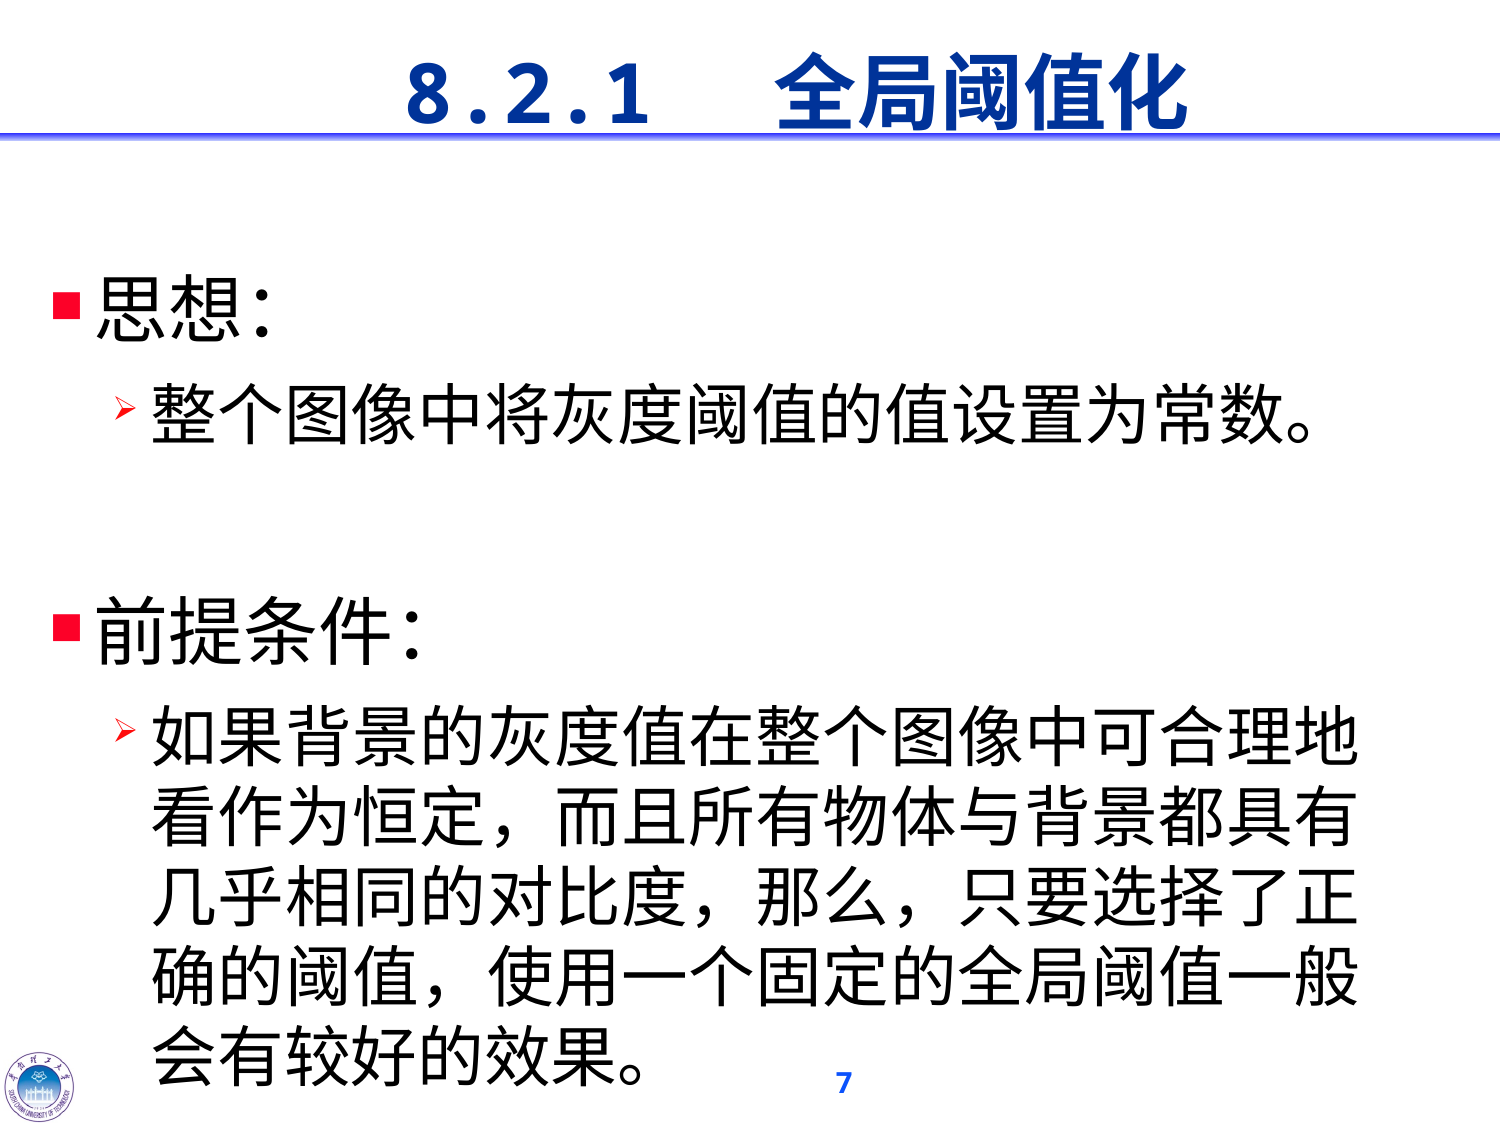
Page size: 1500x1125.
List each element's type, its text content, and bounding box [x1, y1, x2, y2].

picture [3, 1051, 75, 1123]
title 8.2.1 全局阈值化 [170, 30, 1424, 150]
list 思想： 整个图像中将灰度阈值的值设置为常数。 前提条件： 如果背景的灰度值在整个图像中可合理地看作为恒定，而且所有物体与背景都具有几乎相同的对比度，那么，只要选择了正确的阈值，使用一个固定的全局阈值一般会有较好的效果。 [40, 254, 1377, 1060]
